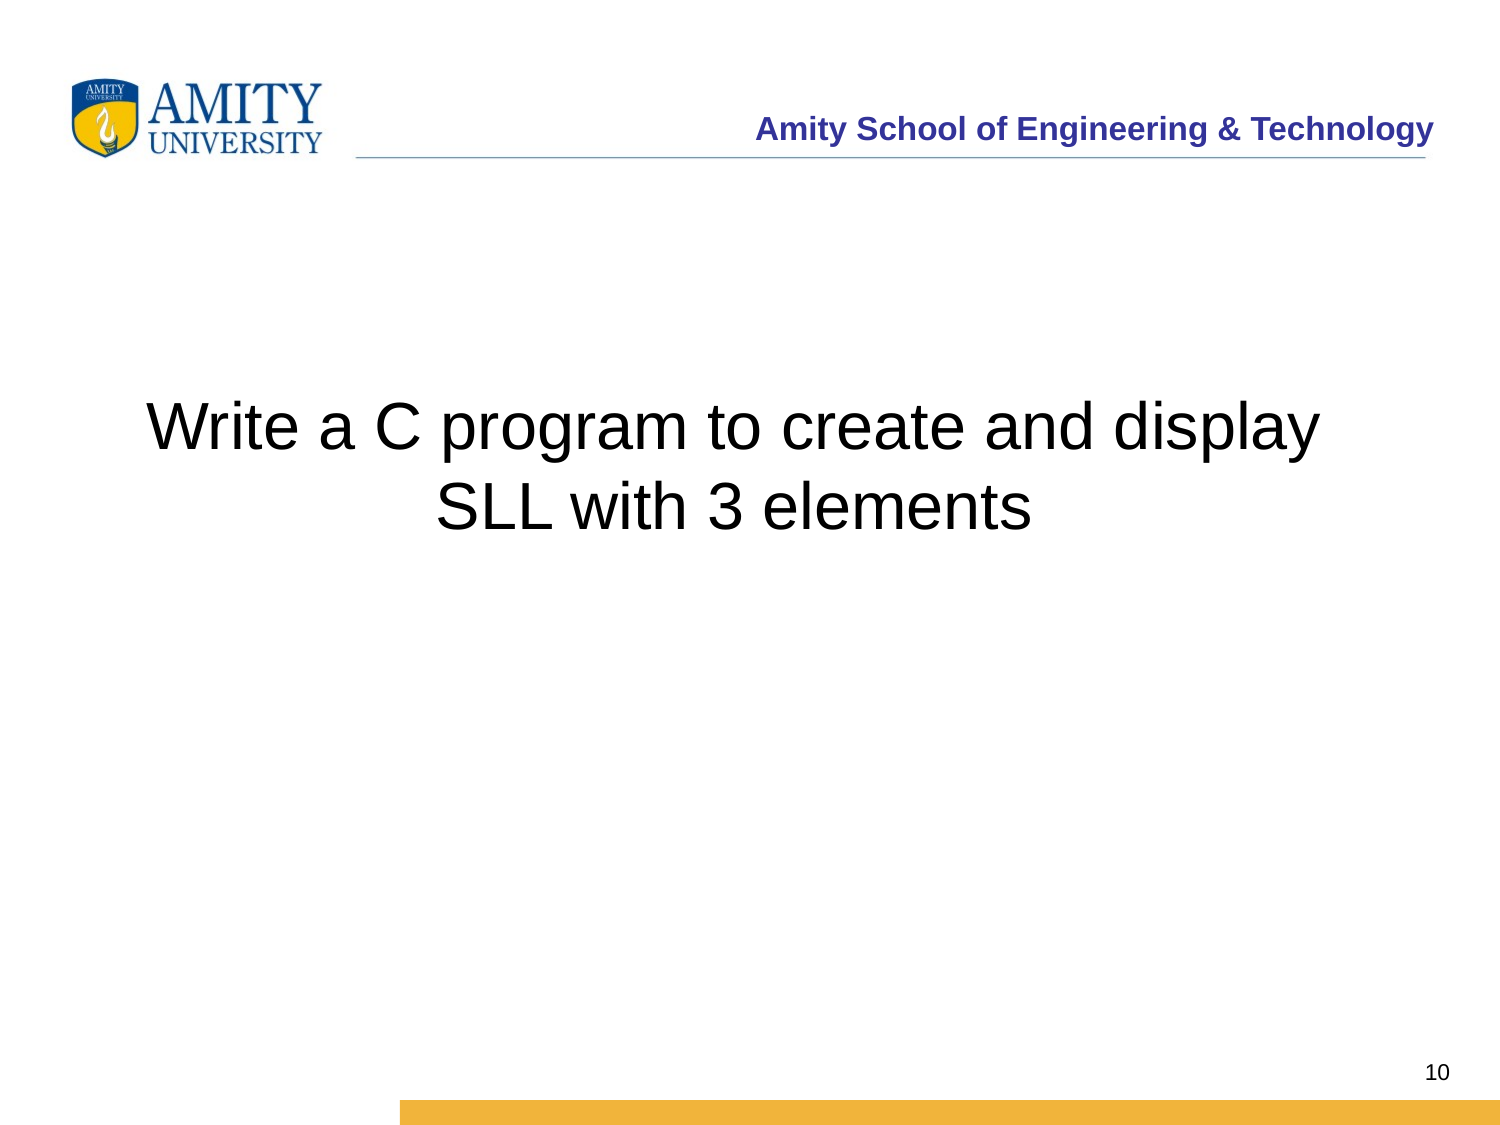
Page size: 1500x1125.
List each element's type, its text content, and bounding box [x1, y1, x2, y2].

slide_number 10 [1115, 1050, 1466, 1125]
list Write a C program to create and display SLL with 3 elements [87, 375, 1382, 1089]
picture [0, 0, 1500, 188]
